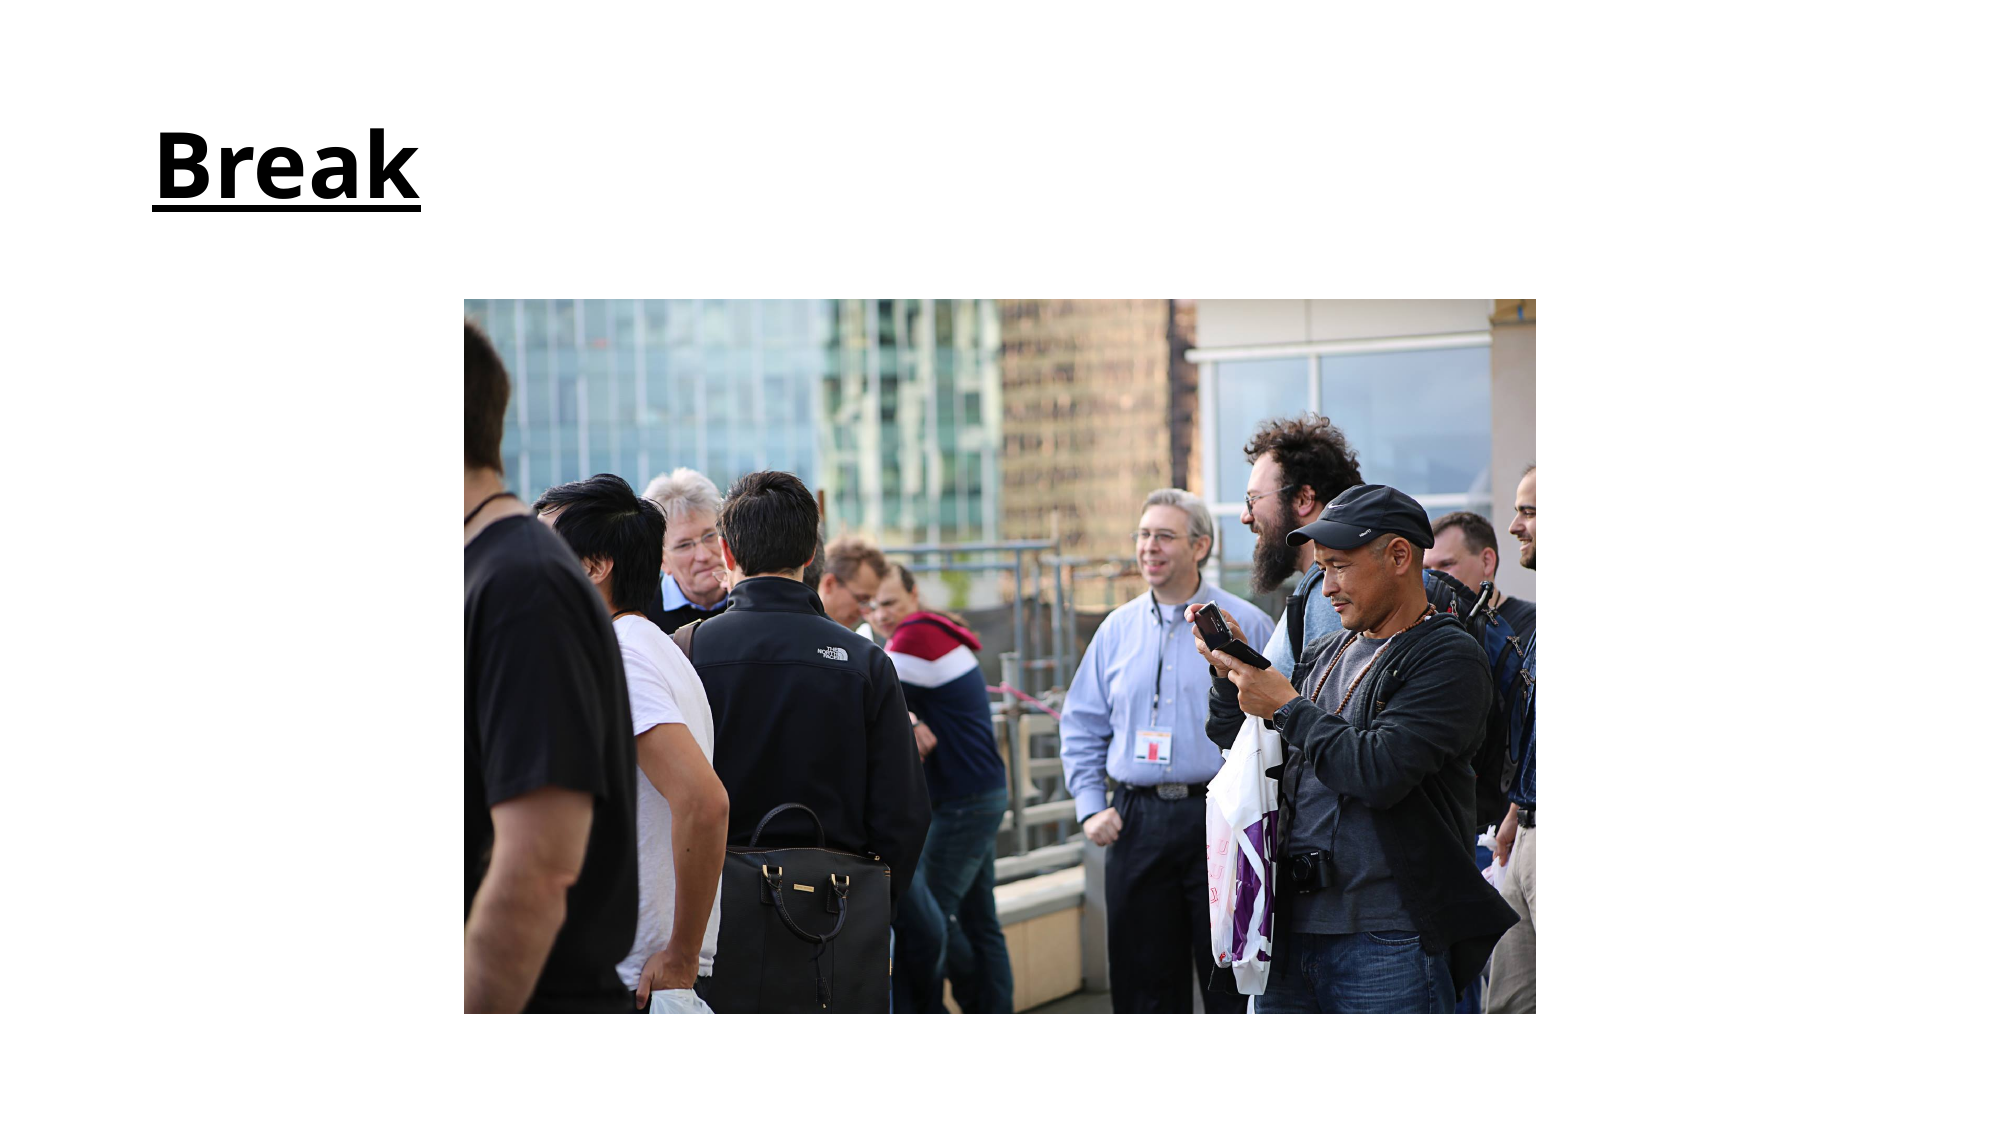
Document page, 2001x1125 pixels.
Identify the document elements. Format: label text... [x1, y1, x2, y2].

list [464, 299, 1536, 1014]
title Break [137, 59, 1863, 278]
